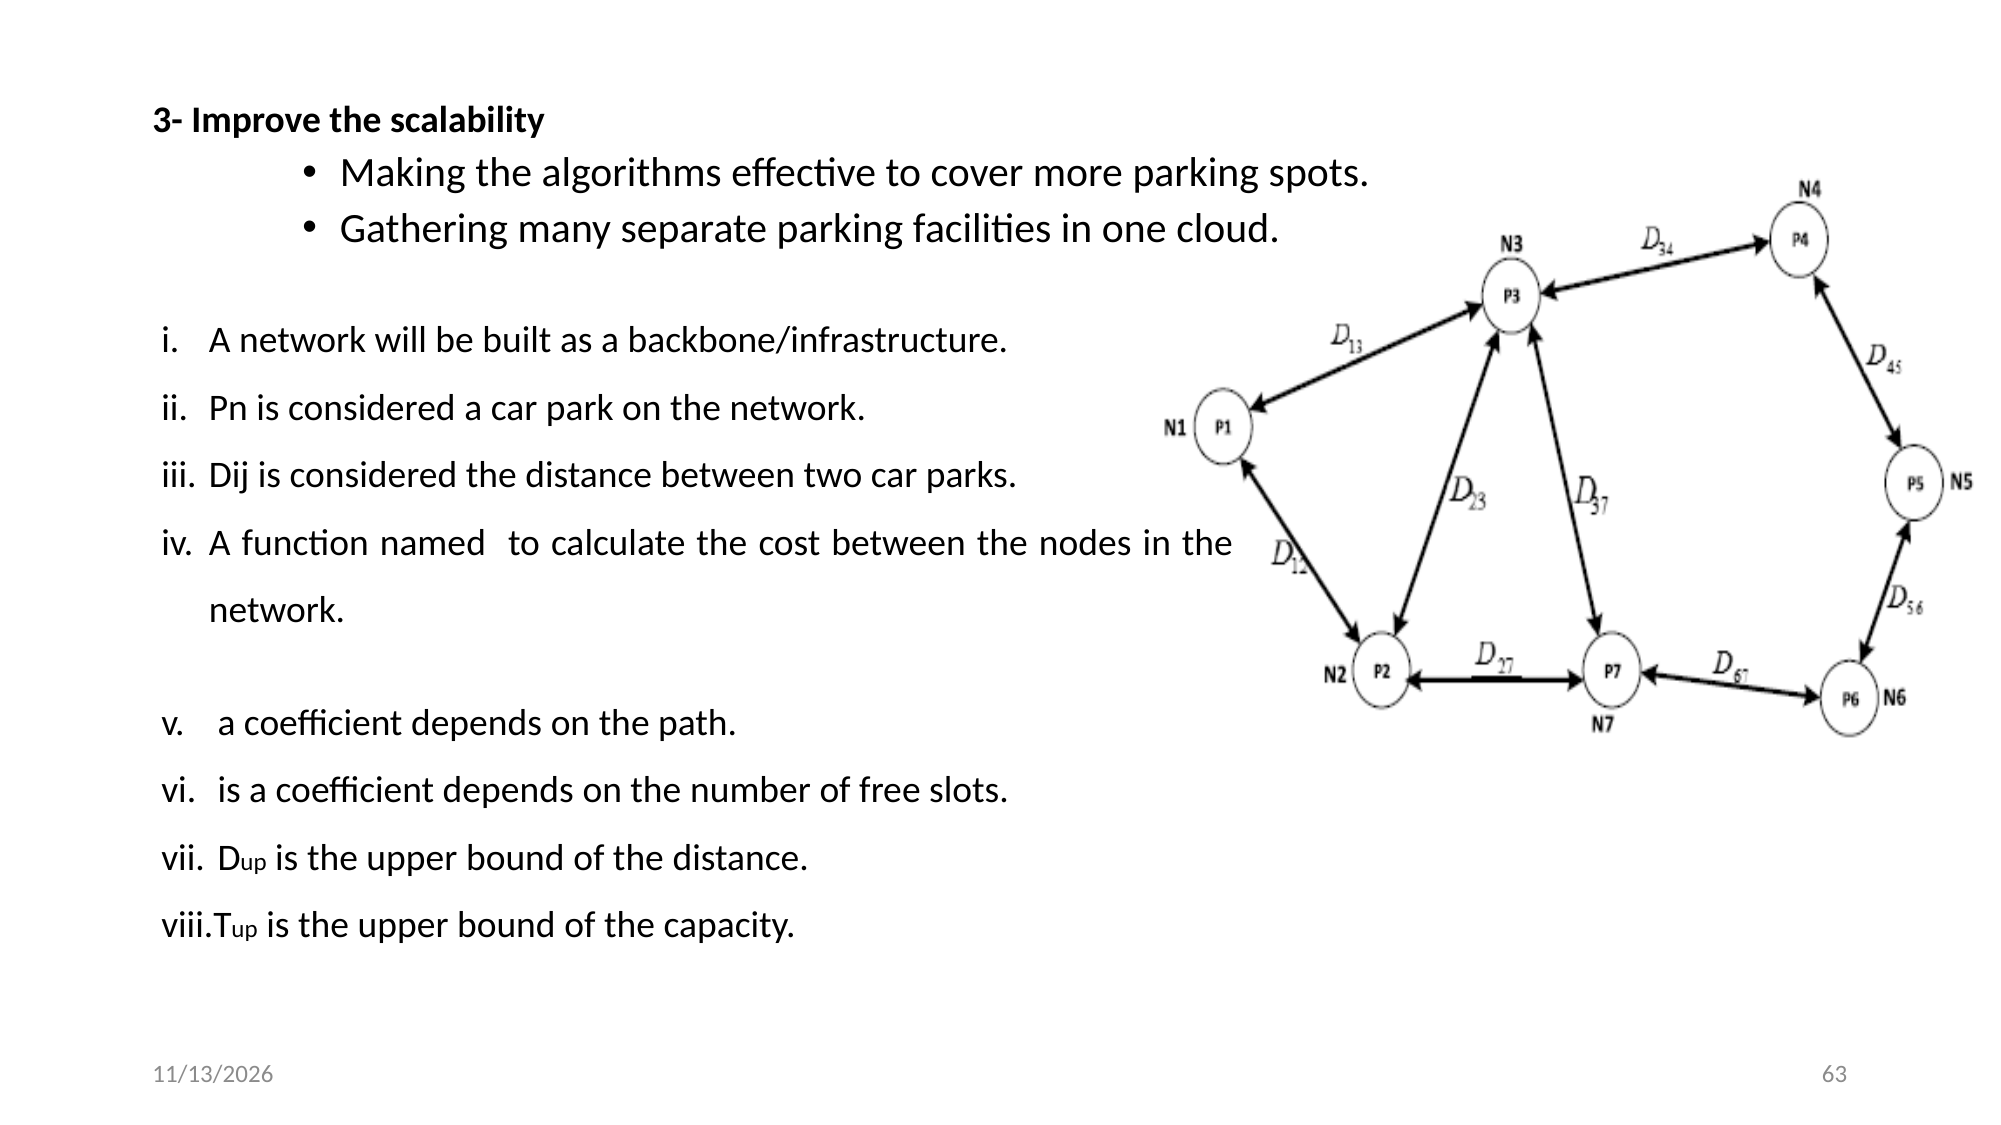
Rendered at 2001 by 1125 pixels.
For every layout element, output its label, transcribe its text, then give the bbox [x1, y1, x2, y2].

list 3- Improve the scalability Making the algorithms effective to cover more parking spots. Gathering many separate parking facilities in one cloud. [137, 92, 1863, 1014]
slide_number 63 [1412, 1042, 1863, 1103]
picture [1137, 127, 2000, 765]
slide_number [137, 1042, 588, 1103]
